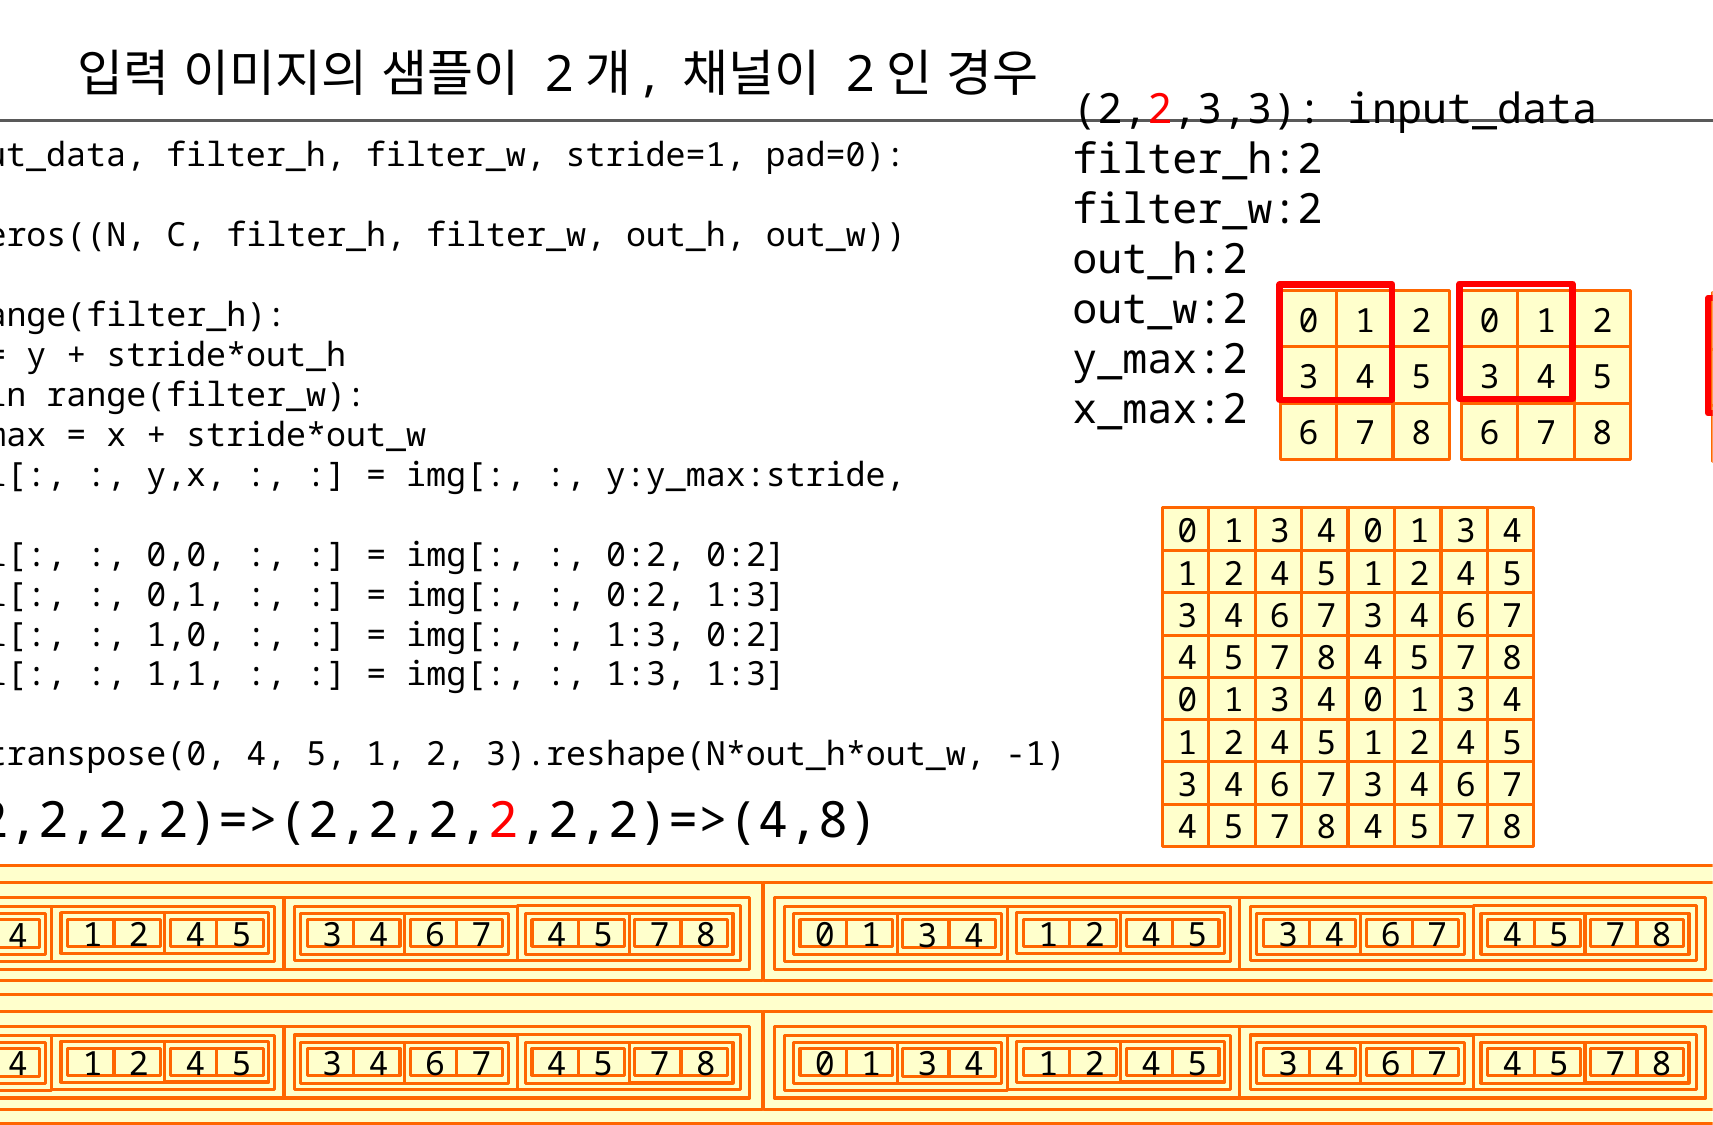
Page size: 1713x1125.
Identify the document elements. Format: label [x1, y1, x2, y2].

text_box [62, 34, 1054, 109]
text_box [0, 865, 1713, 1125]
text_box [1706, 292, 1713, 463]
text_box [1161, 506, 1536, 849]
text_box [0, 74, 1631, 856]
